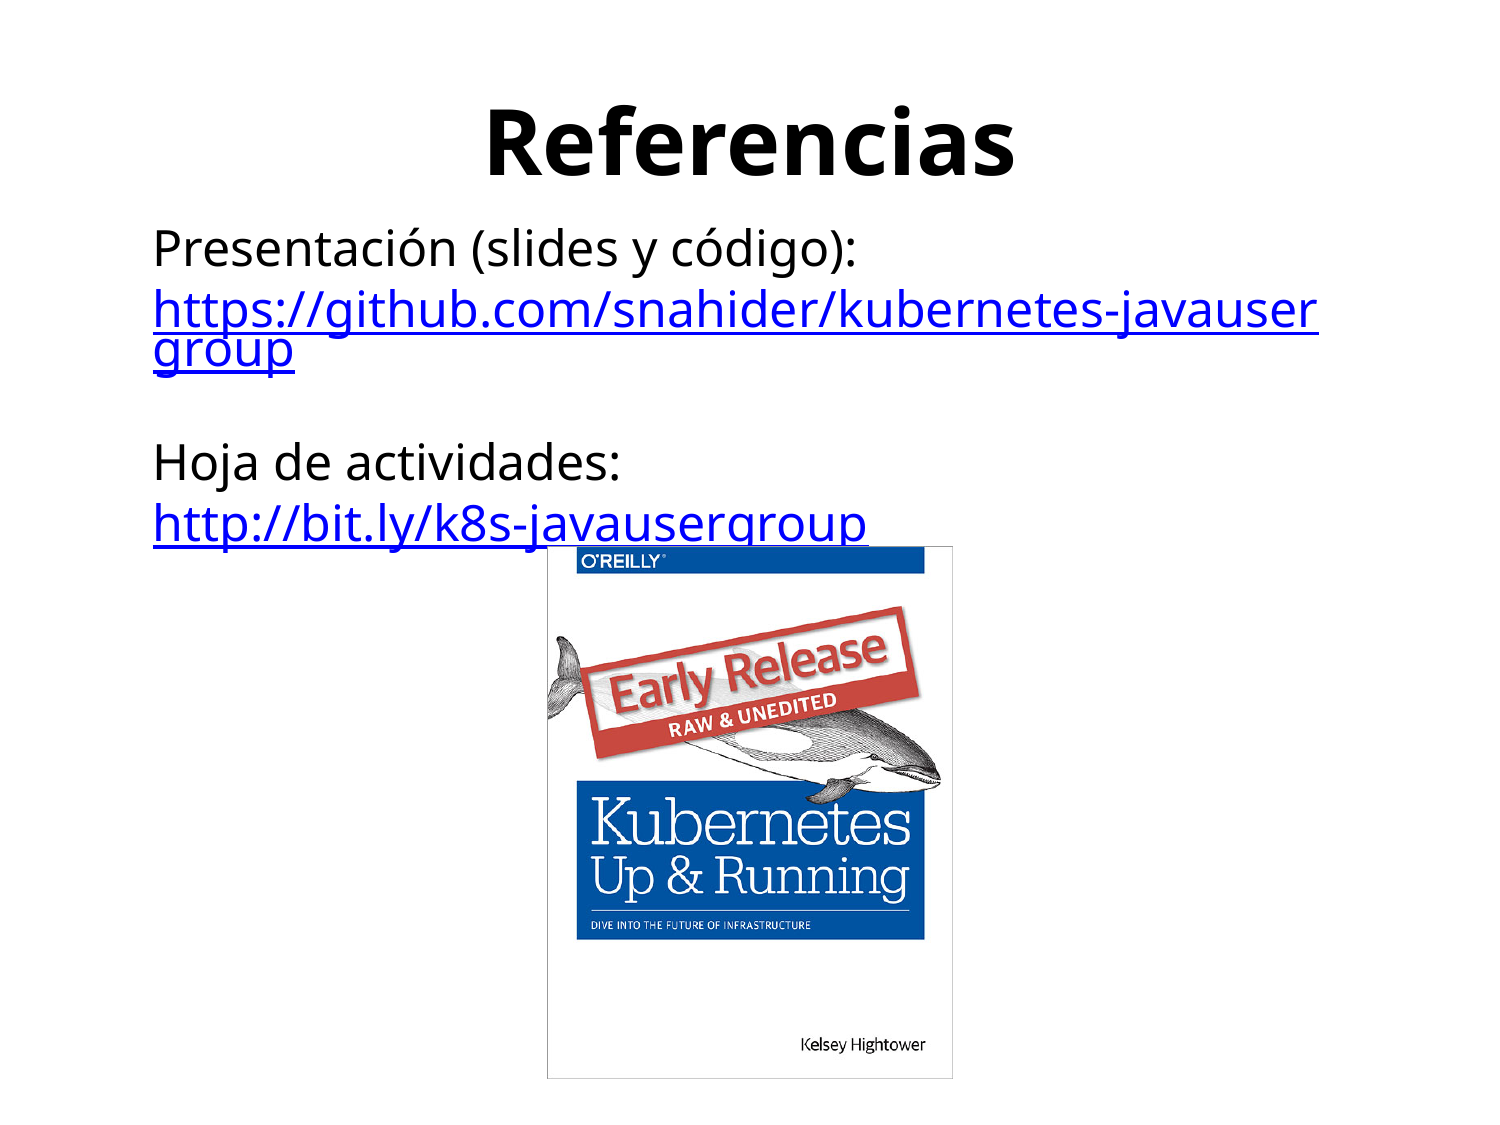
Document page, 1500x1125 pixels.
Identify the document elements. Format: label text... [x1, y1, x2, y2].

title Referencias [75, 45, 1425, 233]
picture [547, 546, 953, 1079]
text_box Presentación (slides y código): https://github.com/snahider/kubernetes-javausergroup Hoja de actividades: http://bit.ly/k8s-javausergroup [137, 225, 1346, 397]
